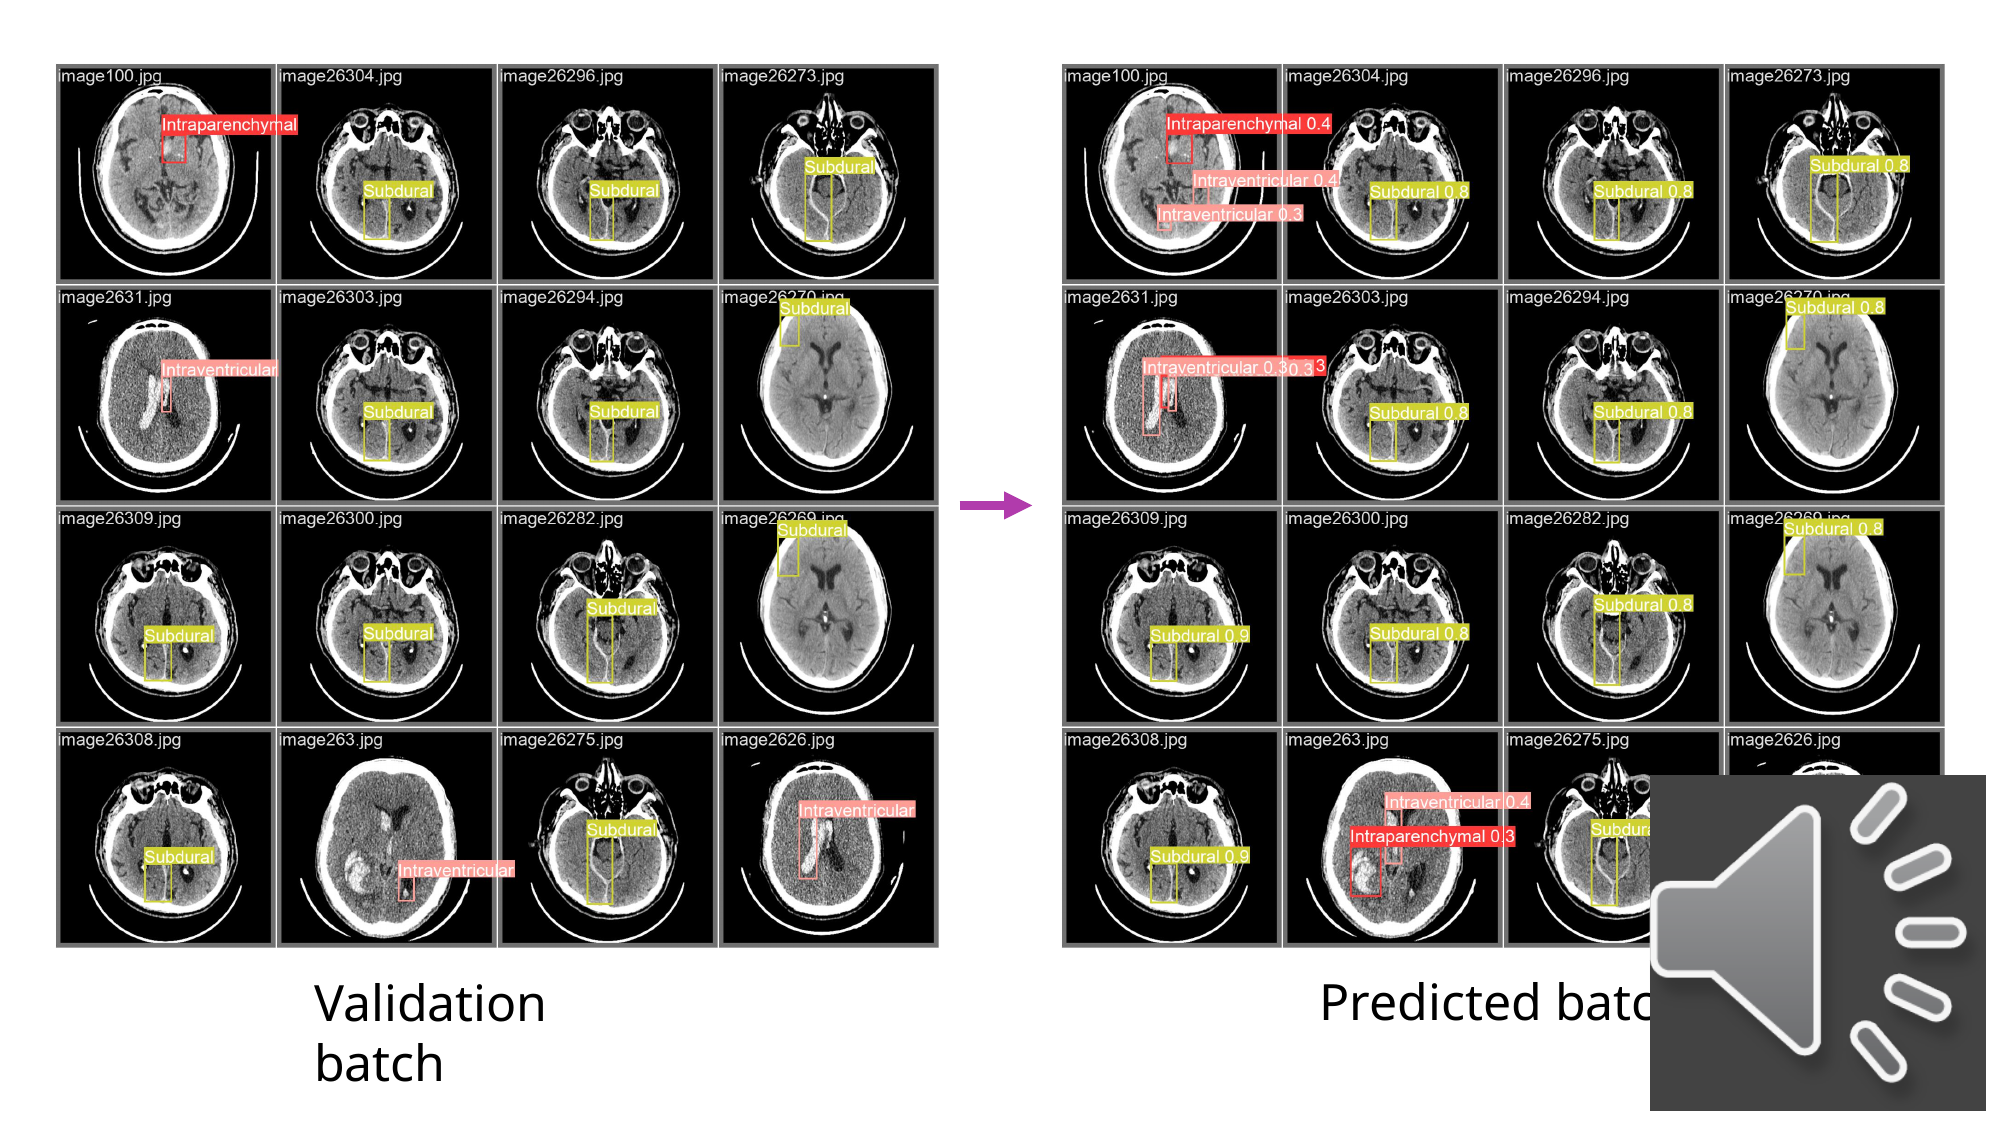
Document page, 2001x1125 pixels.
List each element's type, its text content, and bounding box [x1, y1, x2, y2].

text_box Predicted batch [1304, 963, 1648, 1038]
text_box Validation batch [299, 964, 695, 1100]
picture [1061, 63, 1987, 1112]
picture [55, 63, 939, 948]
